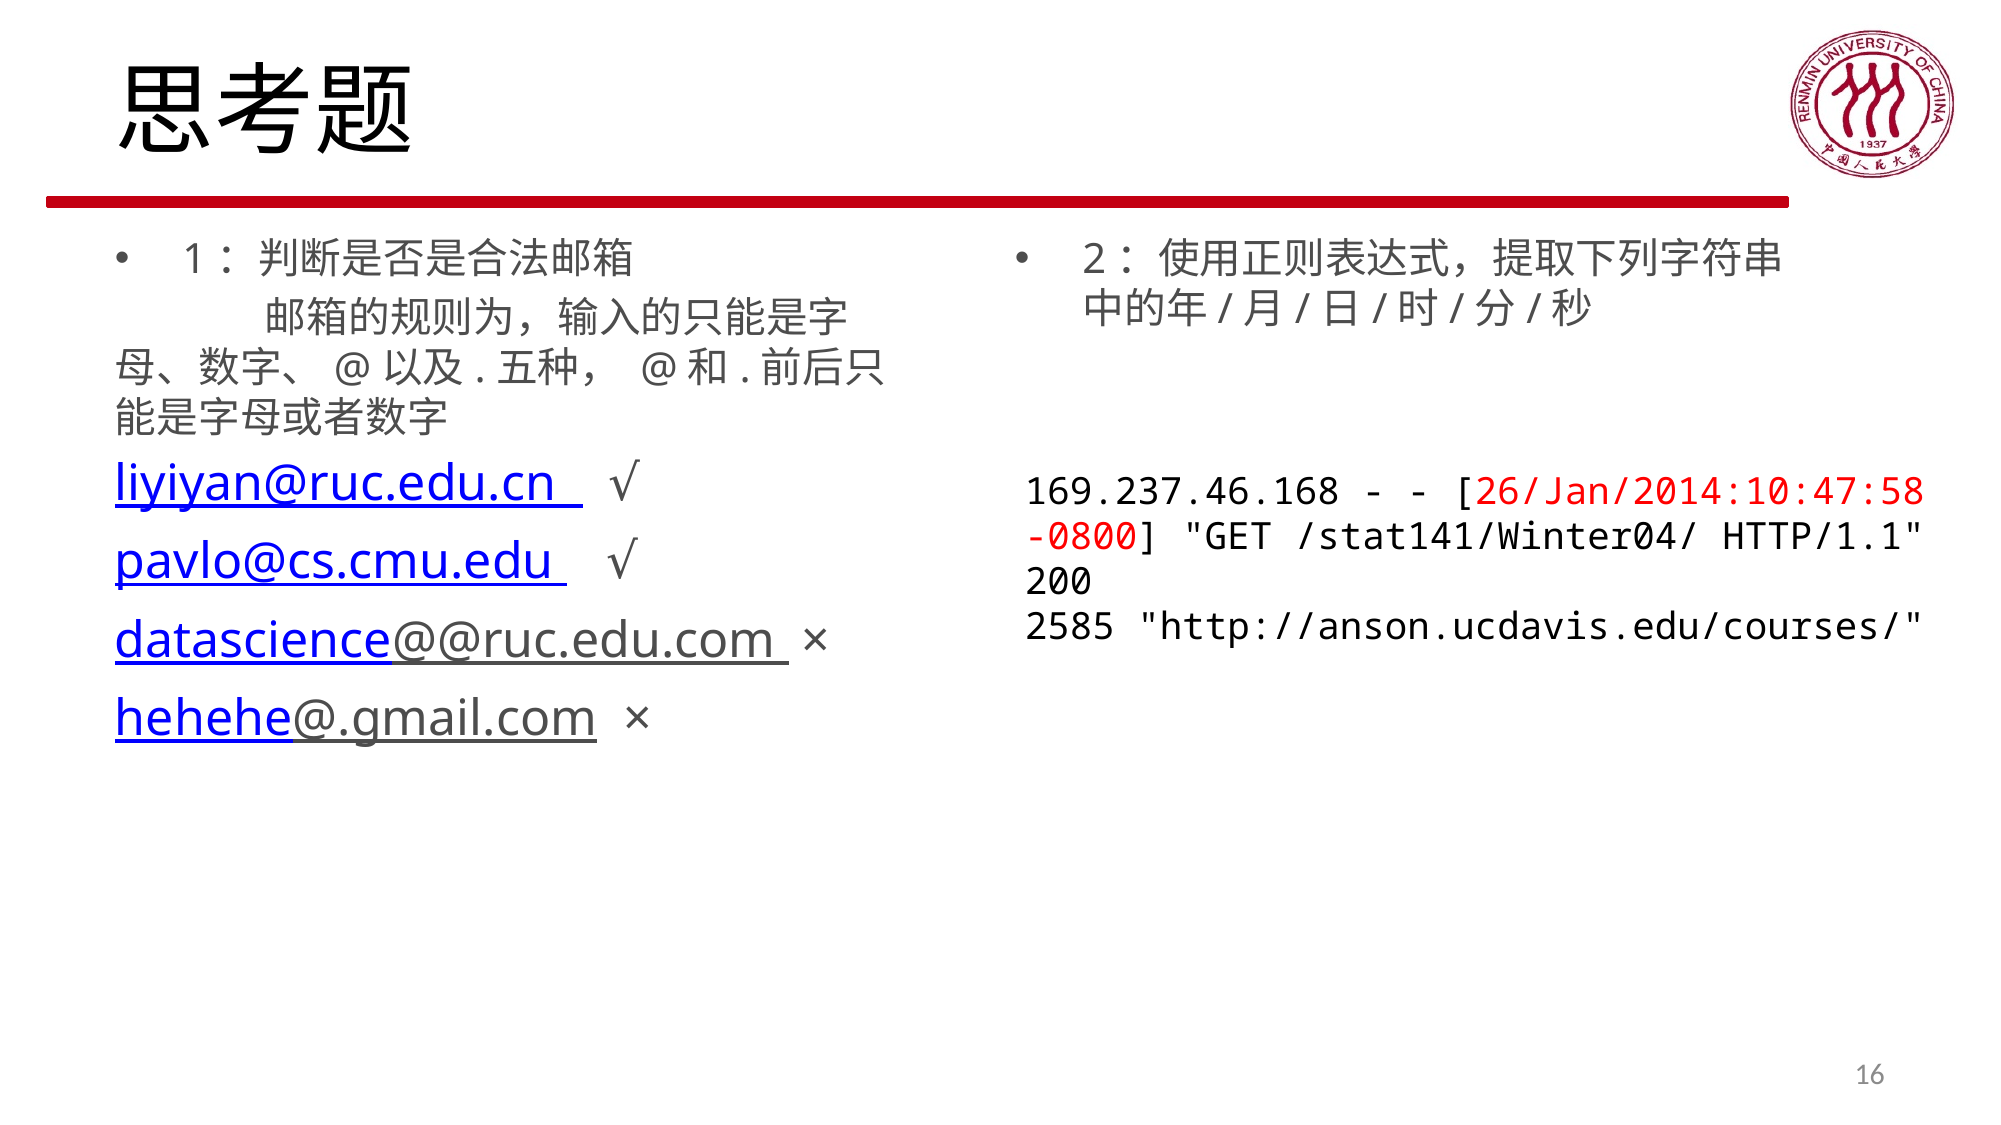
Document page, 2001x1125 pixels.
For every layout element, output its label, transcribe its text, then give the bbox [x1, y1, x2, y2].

slide_number 16 [1433, 1042, 1900, 1103]
list 1：判断是否是合法邮箱 邮箱的规则为，输入的只能是字母、数字、@以及.五种， @和.前后只能是字母或者数字 liyiyan@ruc.edu.cn √ pavlo@cs.cmu.edu √ datascience@@ruc.edu.com × hehehe@.gmail.com × [99, 224, 906, 989]
text_box 169.237.46.168 - - [26/Jan/2014:10:47:58 -0800] "GET /stat141/Winter04/ HTTP/1.1" 200 2585 "http://anson.ucdavis.edu/courses/" [1009, 459, 2000, 654]
text_box 2：使用正则表达式，提取下列字符串中的年/月/日/时/分/秒 [999, 224, 1806, 568]
title 思考题 [99, 34, 1900, 179]
picture [1788, 24, 1960, 179]
